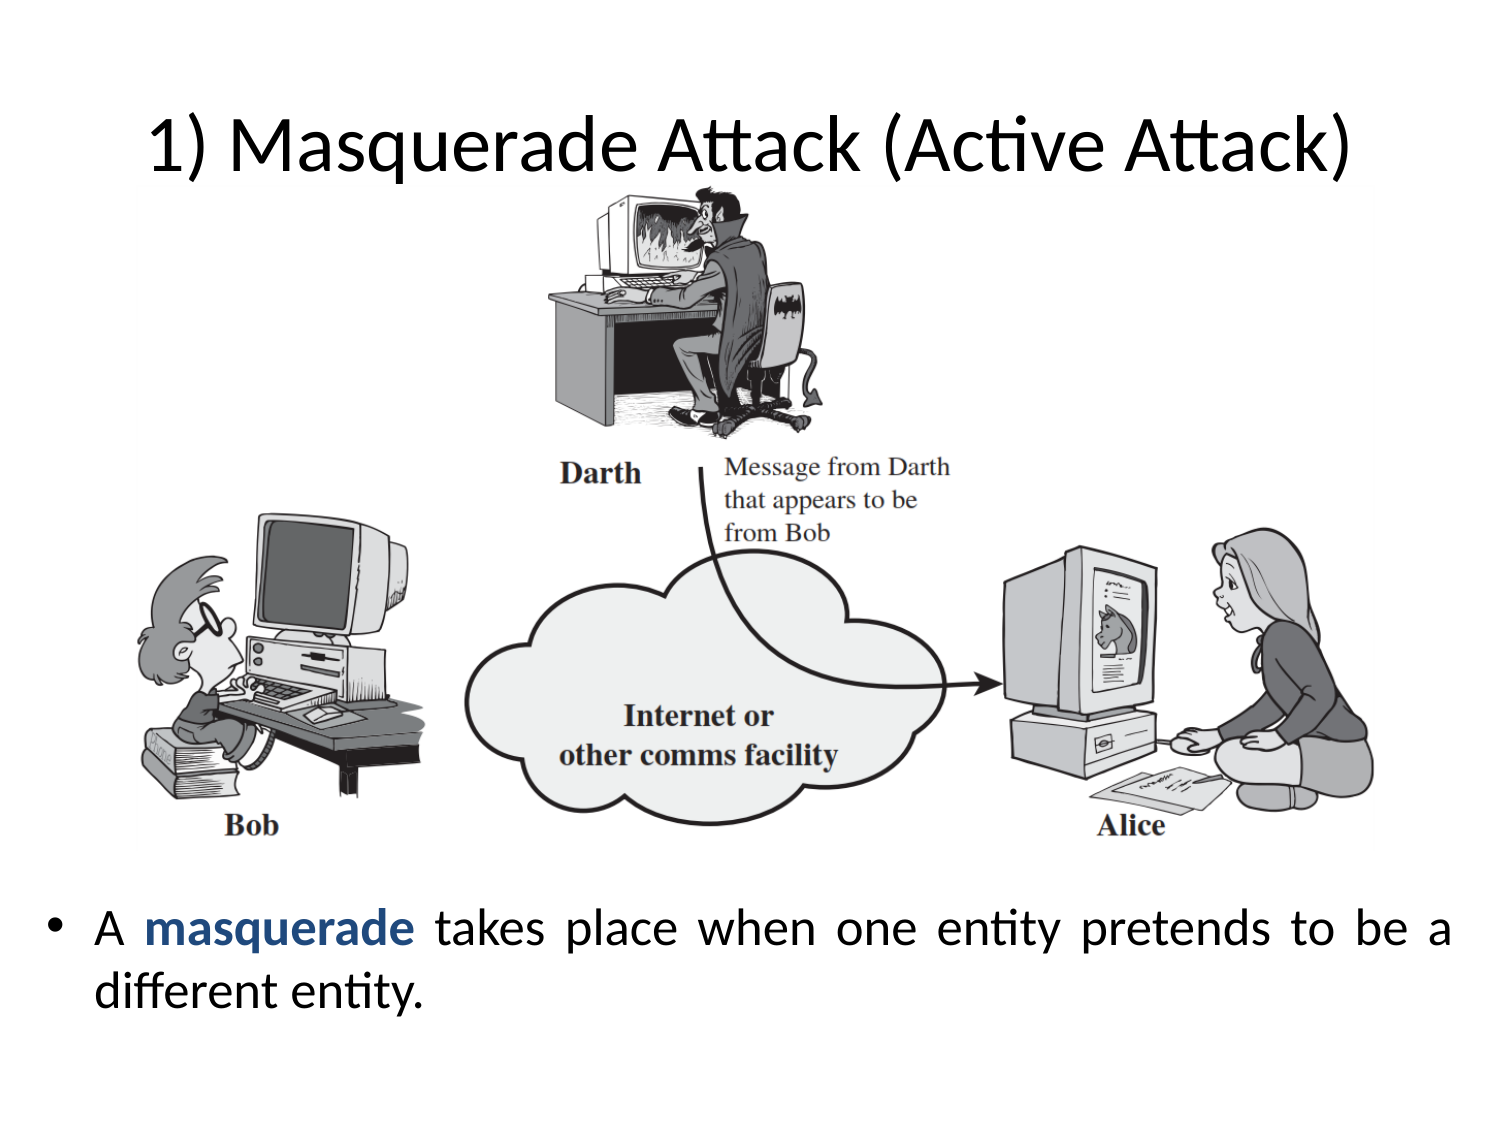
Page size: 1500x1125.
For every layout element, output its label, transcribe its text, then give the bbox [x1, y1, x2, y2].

picture [123, 184, 1388, 851]
title 1) Masquerade Attack (Active Attack) [75, 45, 1425, 233]
list A masquerade takes place when one entity pretends to be a different entity. [31, 885, 1469, 1028]
